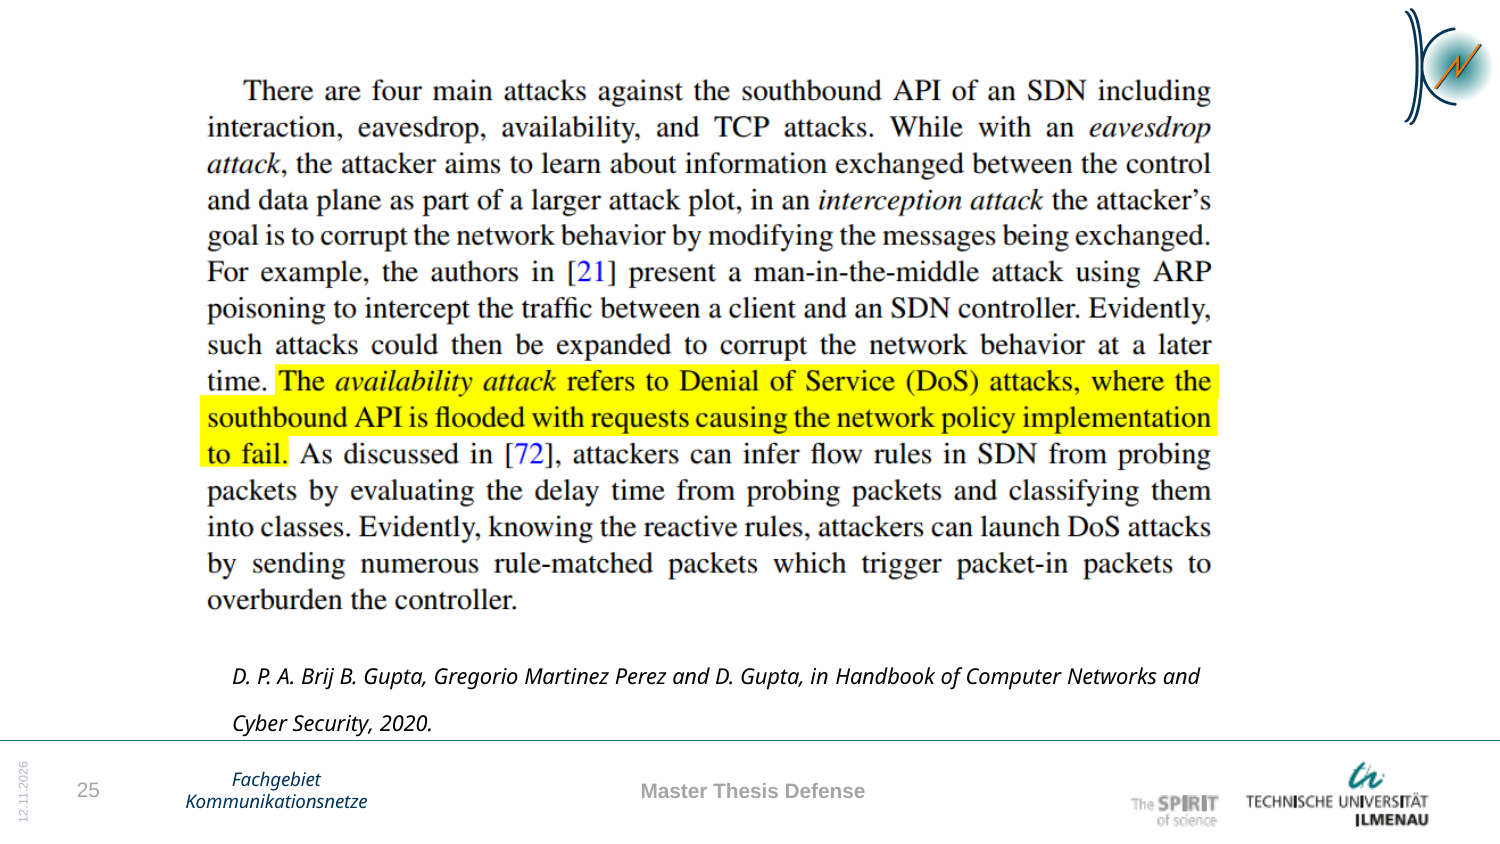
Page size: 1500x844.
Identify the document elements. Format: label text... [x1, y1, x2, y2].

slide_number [0, 740, 46, 844]
text_box D. P. A. Brij B. Gupta, Gregorio Martinez Perez and D. Gupta, in Handbook of Computer Networks and Cyber Security, 2020. [230, 640, 1249, 785]
slide_number 25 [76, 766, 160, 812]
footer Master Thesis Defense [383, 785, 1123, 813]
picture [1397, 0, 1500, 278]
picture [199, 74, 1219, 616]
